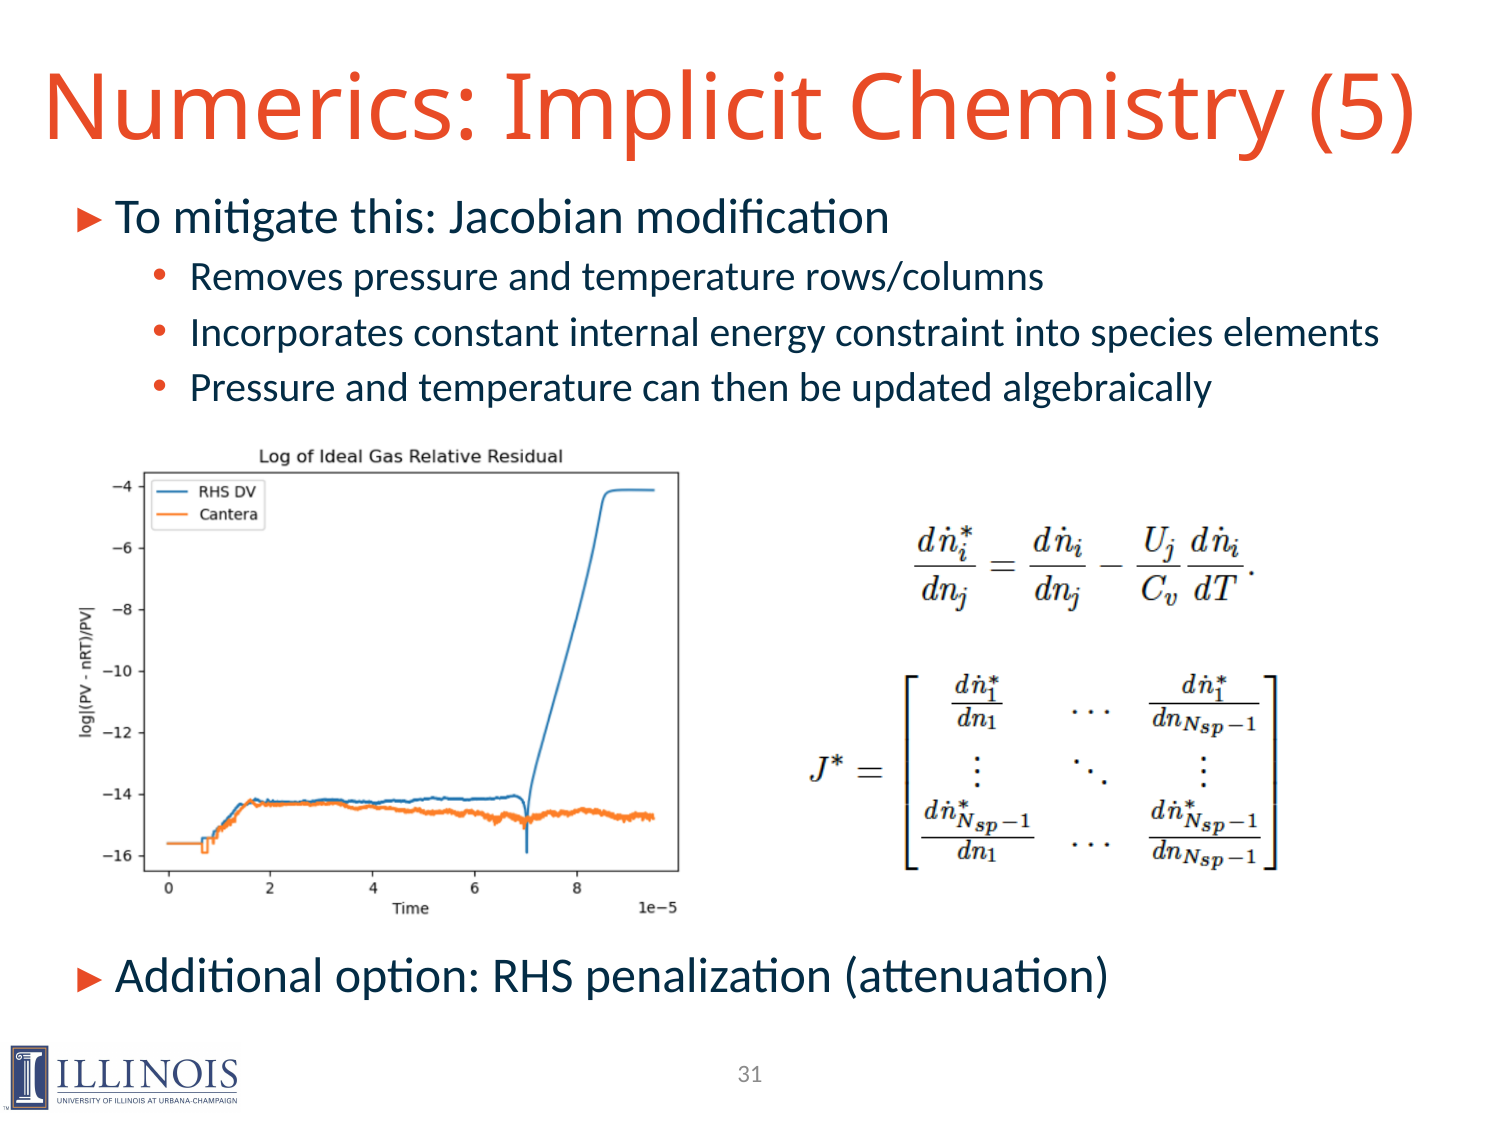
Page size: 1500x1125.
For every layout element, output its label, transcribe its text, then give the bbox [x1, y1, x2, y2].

picture [901, 506, 1270, 628]
picture [0, 1042, 241, 1113]
picture [793, 656, 1312, 891]
title Numerics: Implicit Chemistry (5) [26, 36, 1438, 183]
picture [75, 432, 699, 927]
slide_number 31 [718, 1042, 782, 1103]
text_box To mitigate this: Jacobian modification Removes pressure and temperature rows/columns Incorporates constant internal energy constraint into species elements Pressure and temperature can then be updated algebraically Additional option: RHS penalization (attenuation) [62, 182, 1407, 1016]
